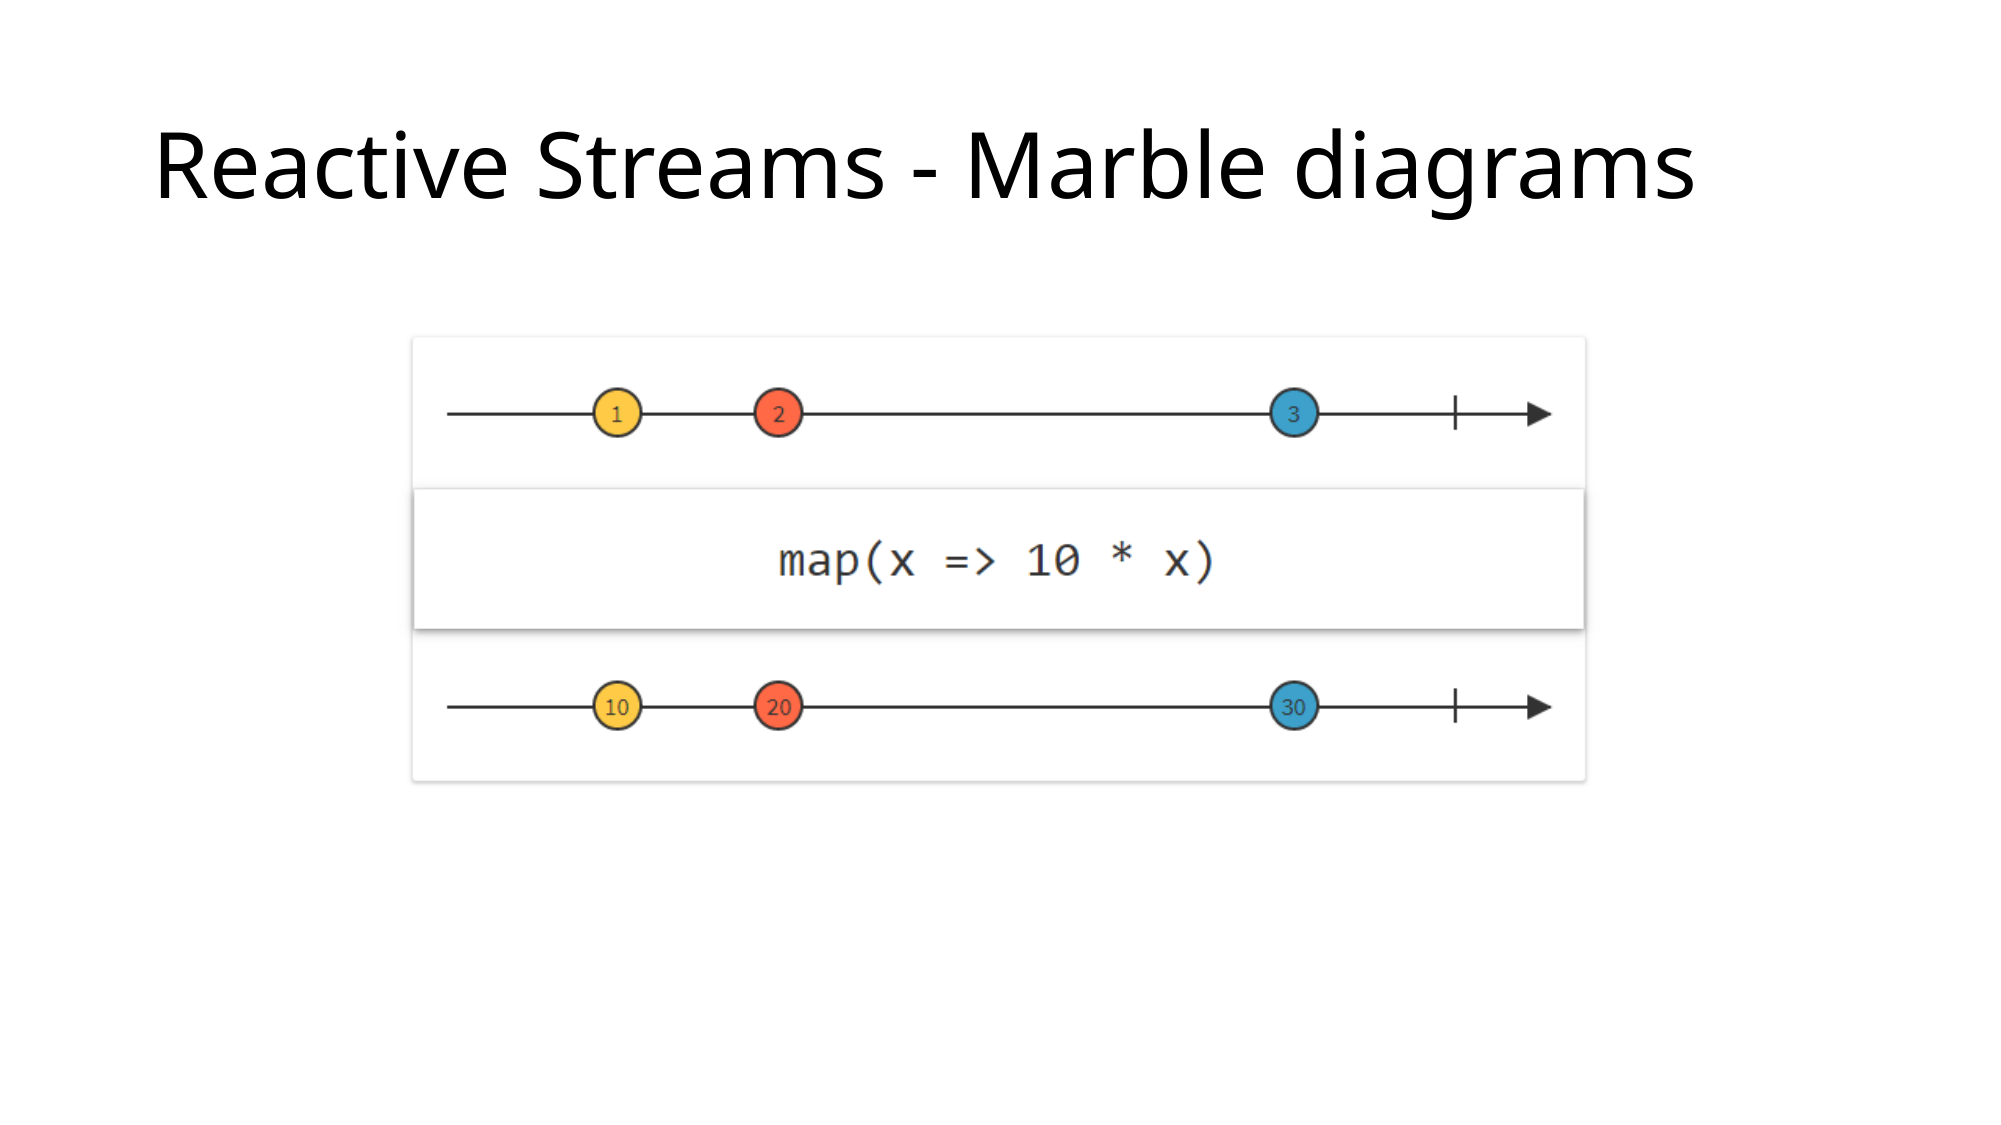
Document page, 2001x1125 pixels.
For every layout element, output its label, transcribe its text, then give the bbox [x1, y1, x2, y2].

picture [388, 322, 1612, 803]
title Reactive Streams - Marble diagrams [137, 59, 1863, 278]
